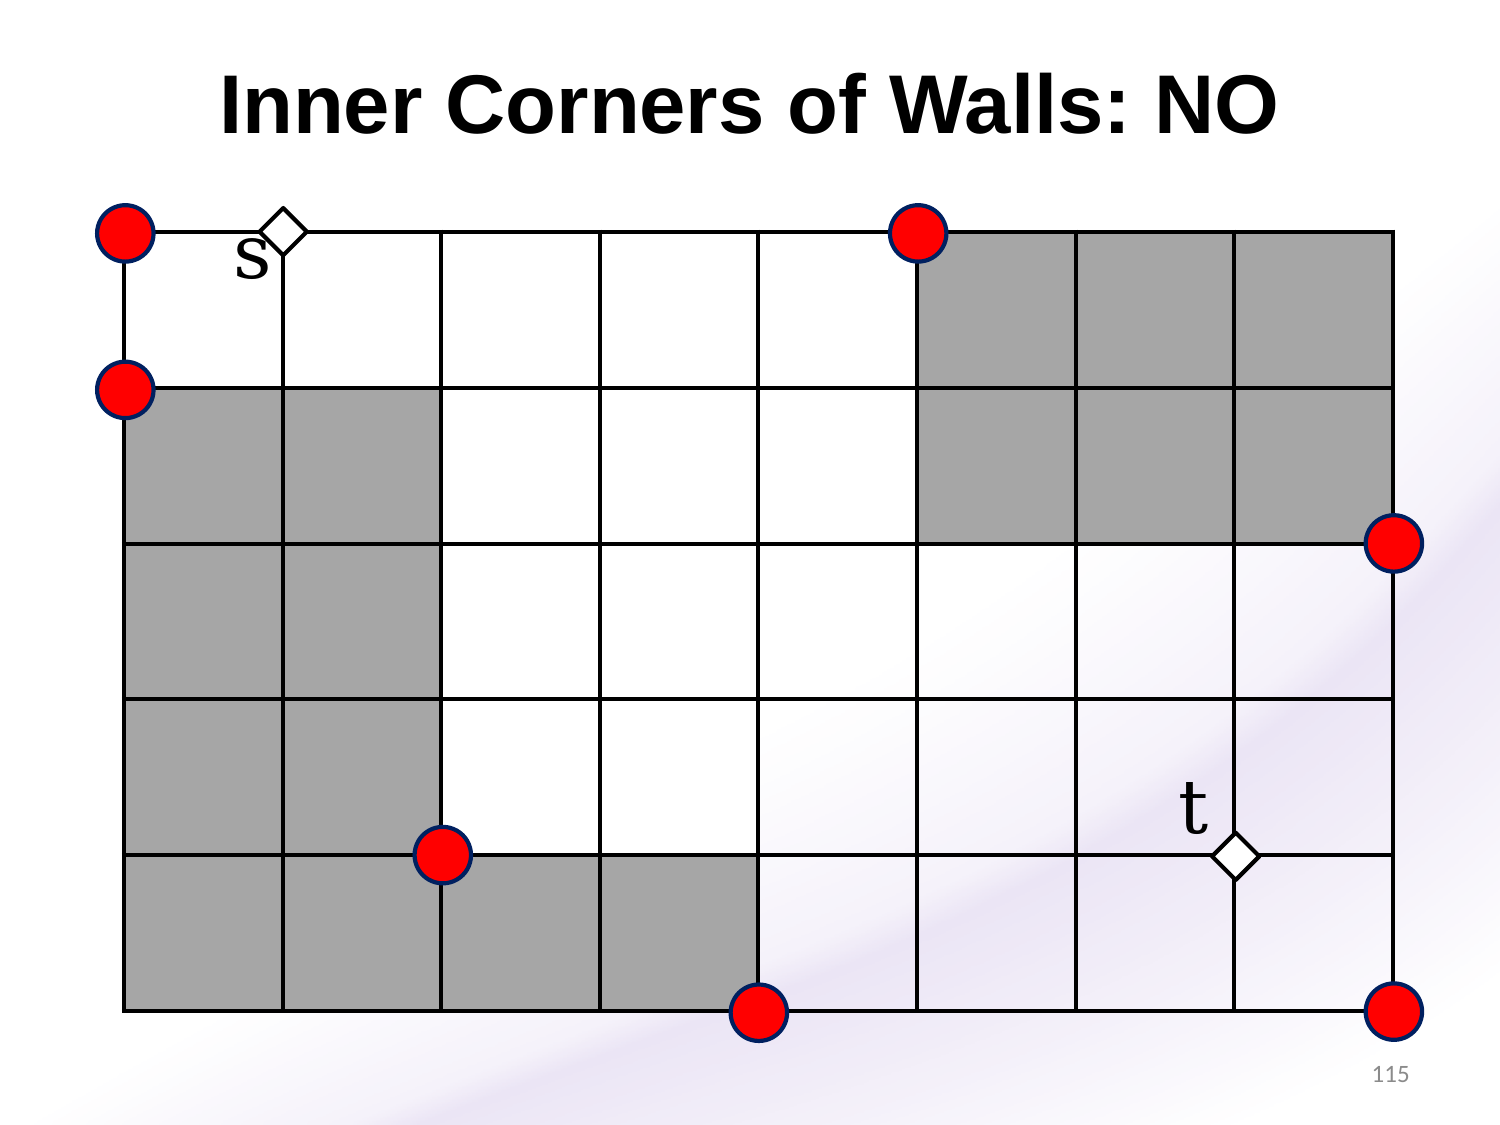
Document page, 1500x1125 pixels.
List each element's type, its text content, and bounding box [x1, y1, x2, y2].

table_cell [760, 390, 915, 542]
table_cell [919, 857, 1074, 1009]
table_cell [1078, 390, 1232, 542]
table_cell [285, 701, 439, 853]
text_box [412, 824, 474, 886]
table_header [1236, 234, 1391, 386]
table_header [443, 234, 598, 386]
table_cell [126, 857, 281, 1009]
table_cell [602, 701, 756, 853]
text_box [94, 203, 156, 264]
text_box [728, 982, 790, 1044]
table_cell [1078, 546, 1232, 697]
table_cell [1078, 701, 1232, 853]
text_box Inner Corners of Walls: NO [204, 43, 1296, 158]
text_box [887, 203, 949, 264]
table_header [760, 234, 915, 386]
text_box [1363, 981, 1425, 1042]
table_cell [1236, 390, 1391, 542]
table_cell [919, 701, 1074, 853]
table_cell [1236, 857, 1391, 1009]
table_cell [602, 546, 756, 697]
table_cell [126, 701, 281, 853]
table_cell [285, 546, 439, 697]
table_cell [126, 390, 281, 542]
text_box [94, 359, 156, 421]
text_box [257, 205, 309, 258]
table_cell [602, 857, 756, 1009]
table_cell [285, 390, 439, 542]
table_header [602, 234, 756, 386]
table_header [126, 234, 281, 386]
table_cell [760, 546, 915, 697]
text_box [1363, 513, 1425, 574]
table_header [285, 234, 439, 386]
text_box s [218, 196, 285, 301]
table_cell [919, 546, 1074, 697]
table_cell [1236, 701, 1391, 853]
picture [0, 0, 1500, 1125]
table_cell [285, 857, 439, 1009]
table_cell [443, 857, 598, 1009]
text_box [1209, 830, 1262, 883]
table_header [919, 234, 1074, 386]
table_cell [602, 390, 756, 542]
table_cell [919, 390, 1074, 542]
table_cell [760, 857, 915, 1009]
table_cell [443, 701, 598, 853]
table_cell [760, 701, 915, 853]
table_cell [443, 546, 598, 697]
table_cell [126, 546, 281, 697]
slide_number 115 [1074, 1042, 1425, 1103]
text_box t [1163, 751, 1230, 857]
table_cell [1236, 546, 1391, 697]
table_cell [443, 390, 598, 542]
table_header [1078, 234, 1232, 386]
table_cell [1078, 857, 1232, 1009]
